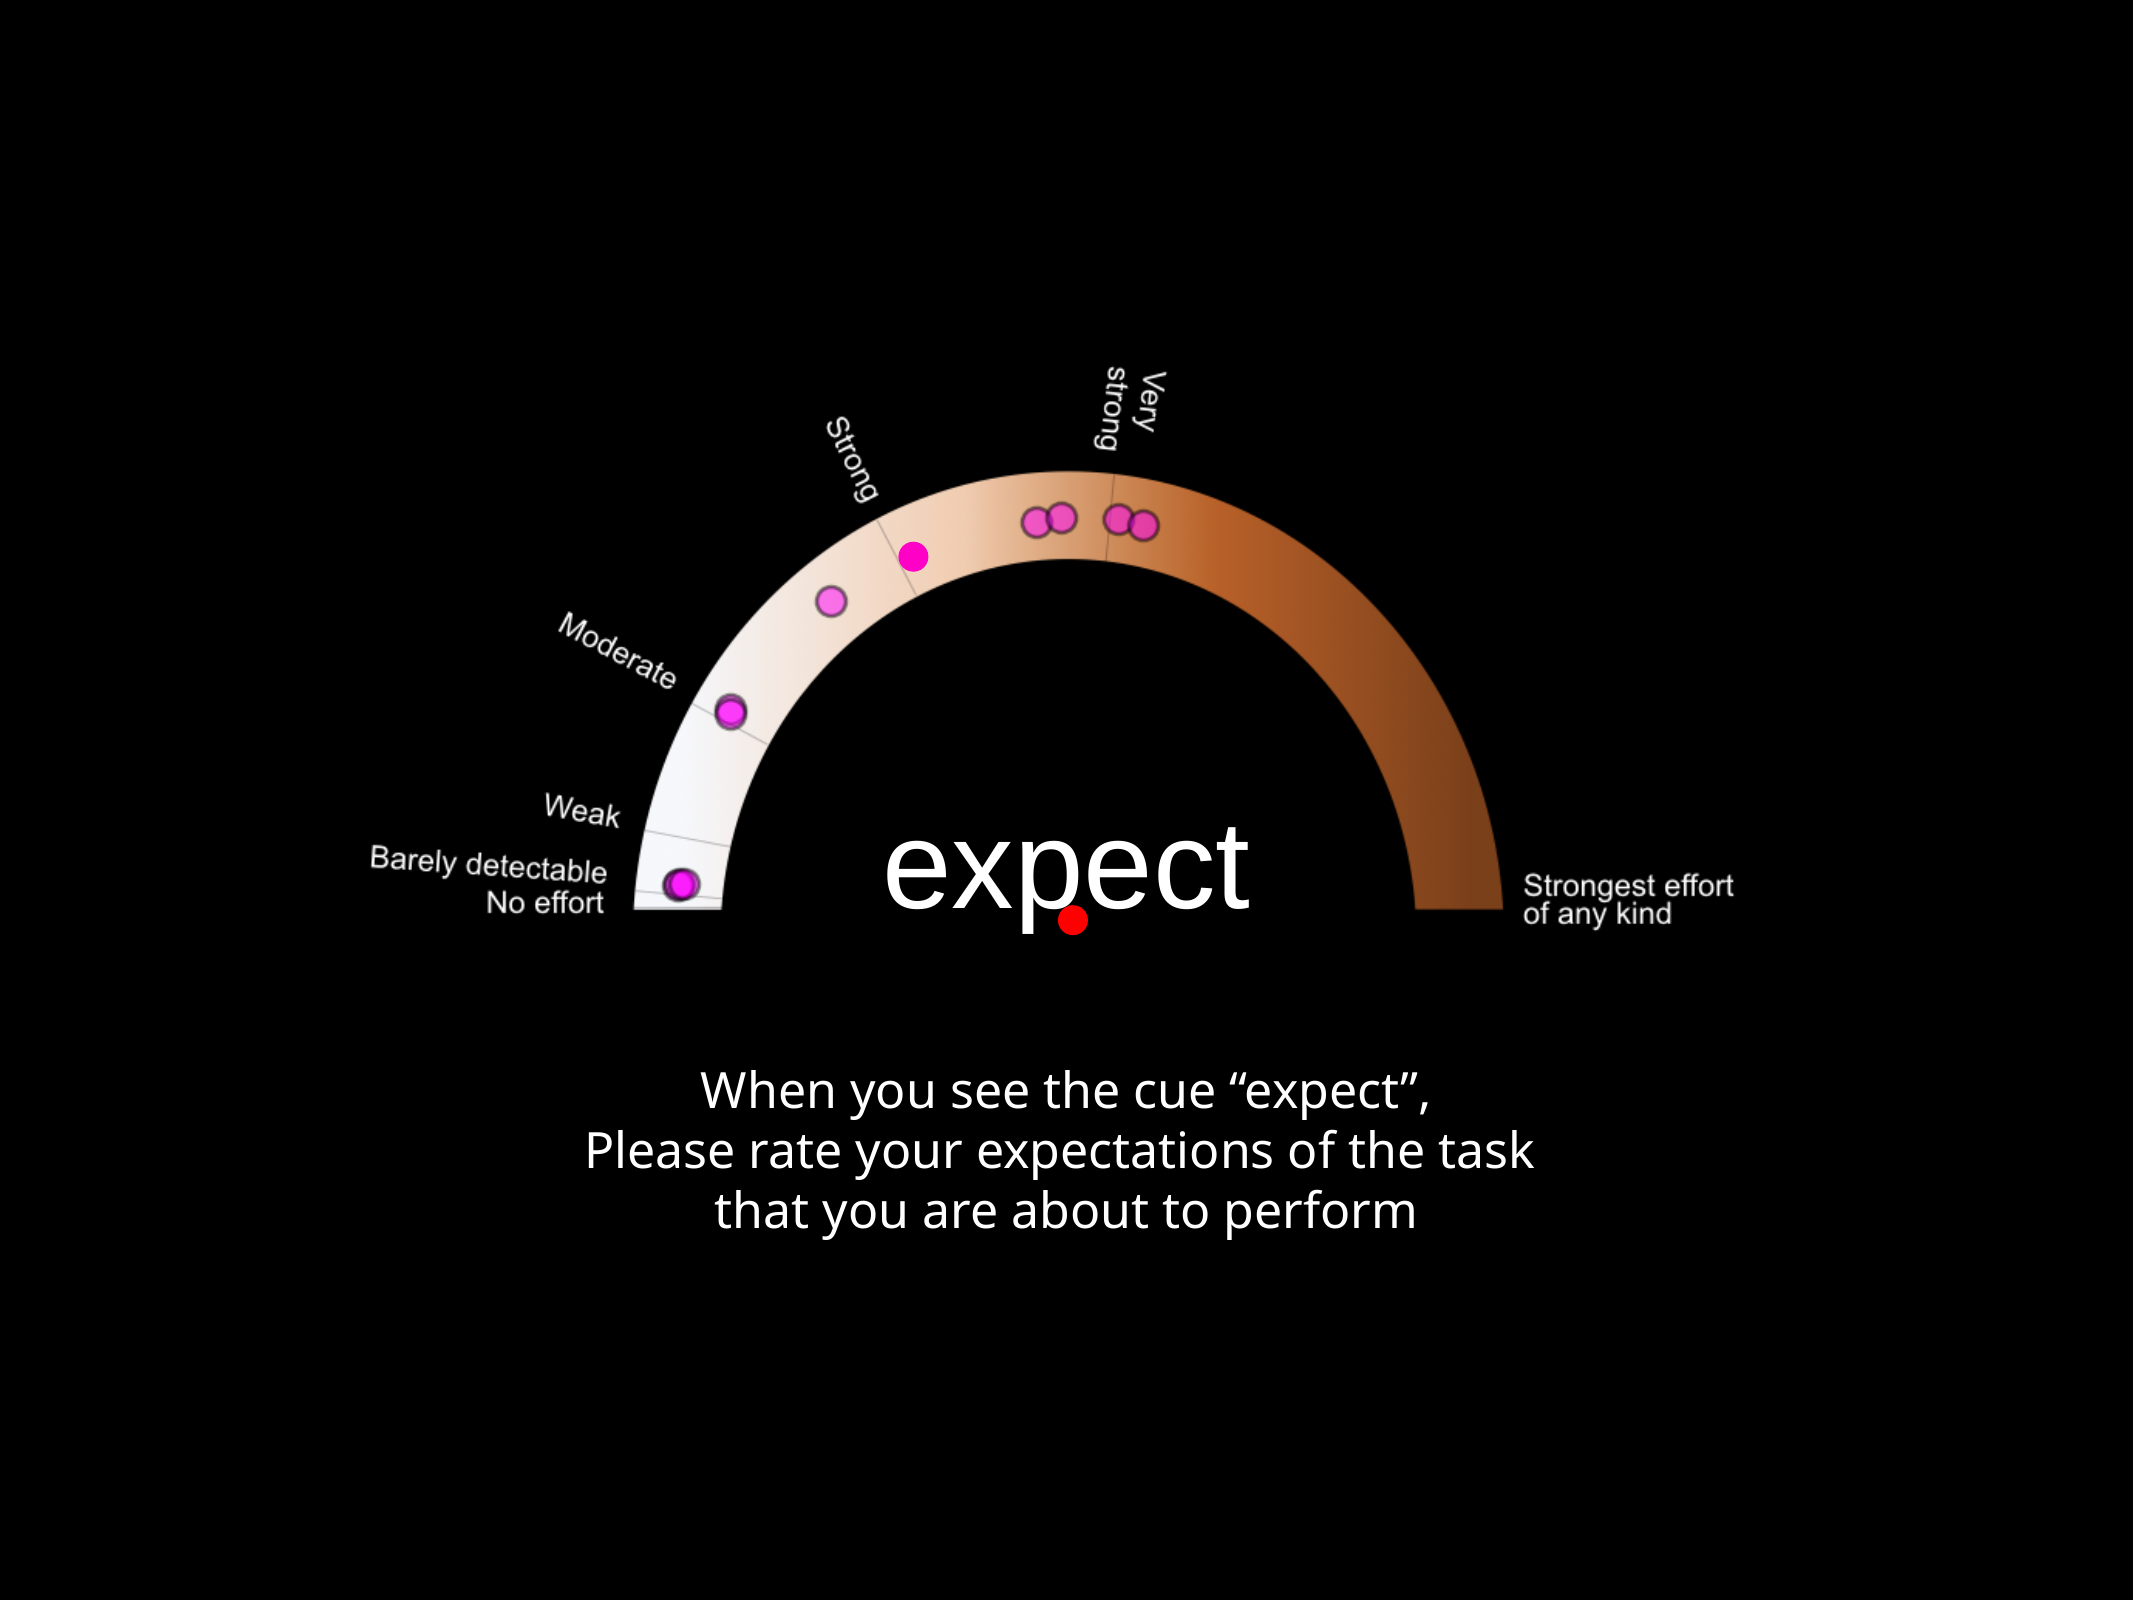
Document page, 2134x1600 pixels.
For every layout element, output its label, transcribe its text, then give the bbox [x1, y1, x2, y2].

text_box When you see the cue “expect”, Please rate your expectations of the task that you are about to perform [575, 1049, 1558, 1247]
picture [327, 281, 1817, 1024]
